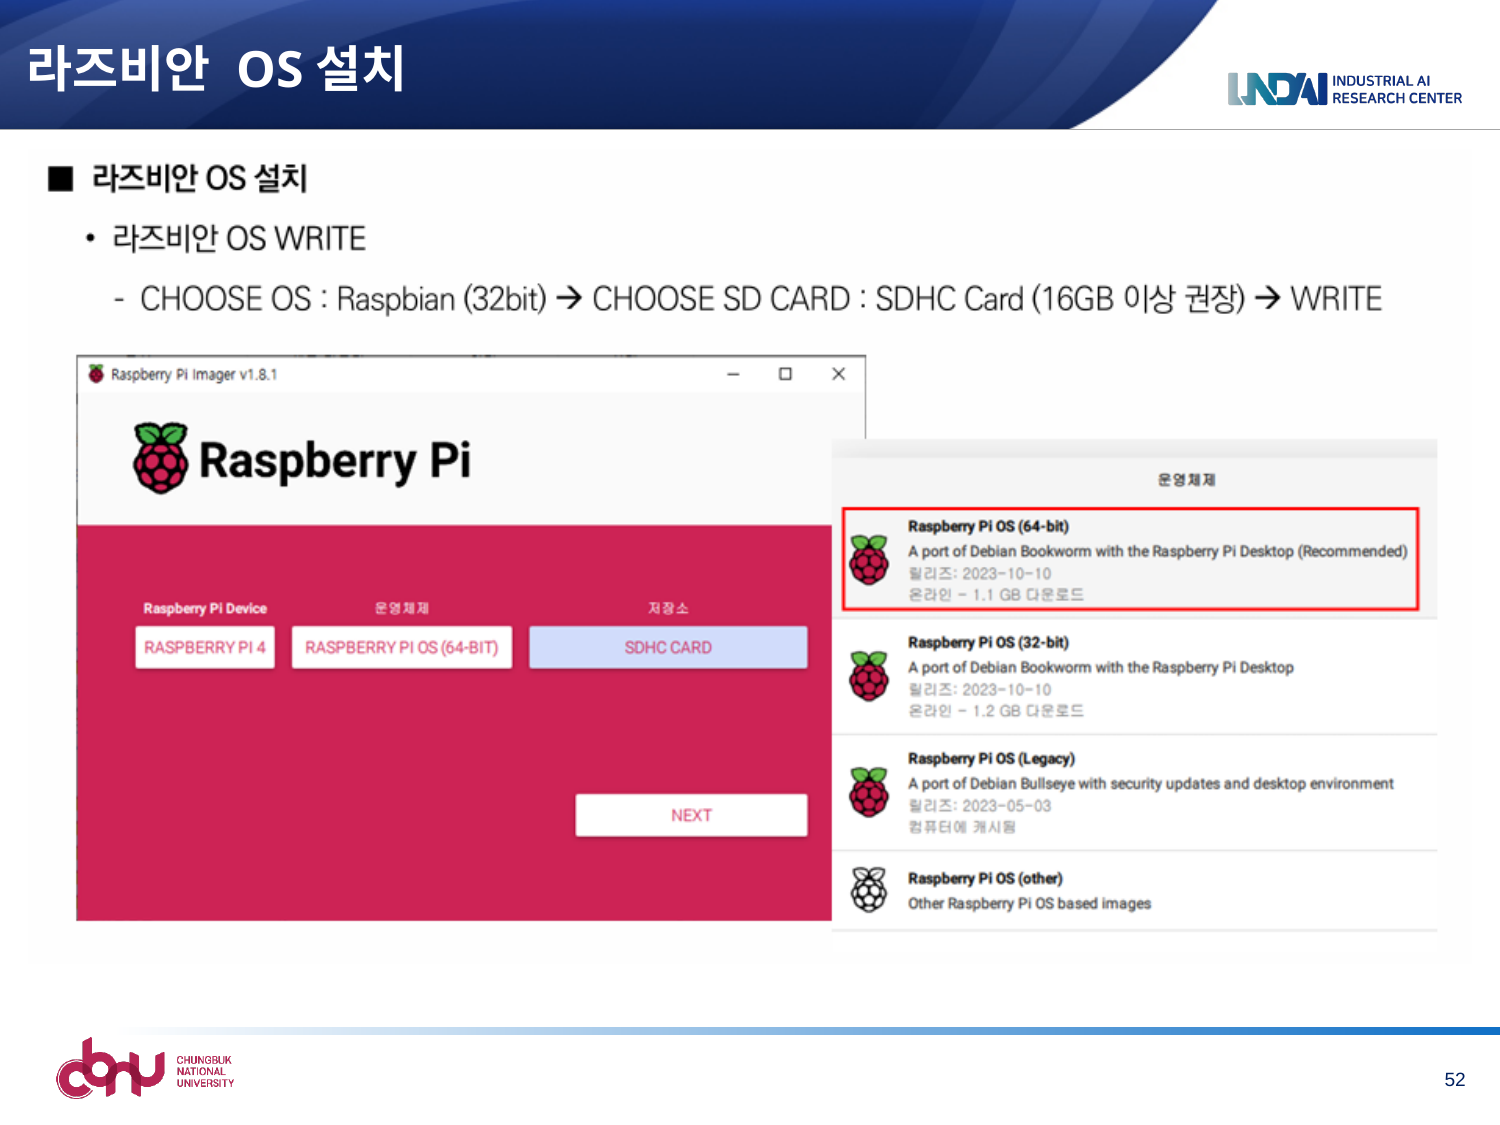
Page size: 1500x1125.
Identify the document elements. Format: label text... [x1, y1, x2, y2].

title 라즈비안 OS설치 [26, 14, 1346, 120]
picture [56, 1037, 234, 1099]
picture [0, 0, 1500, 129]
picture [28, 148, 1472, 965]
